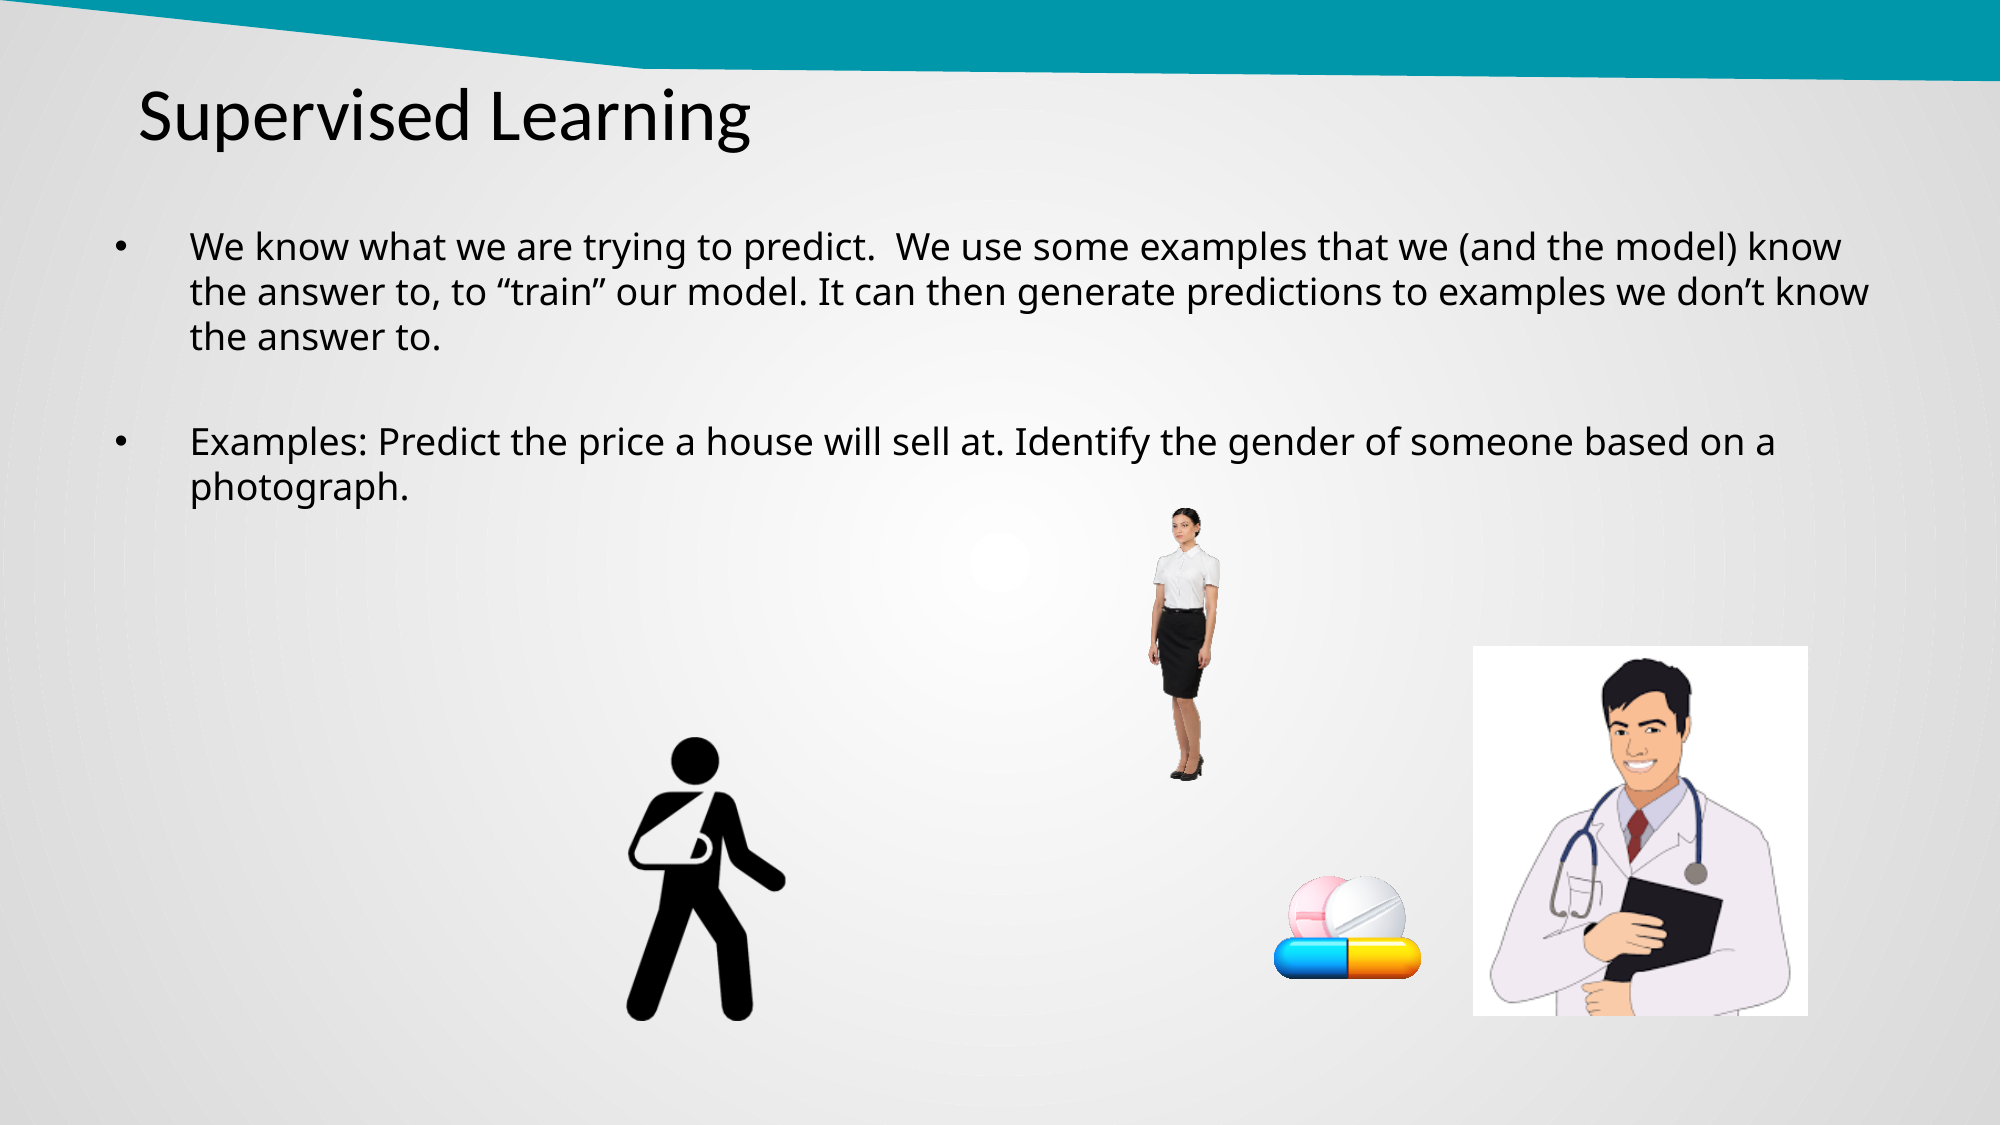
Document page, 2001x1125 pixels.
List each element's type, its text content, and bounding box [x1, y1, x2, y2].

text_box We know what we are trying to predict. We use some examples that we (and the model) know the answer to, to “train” our model. It can then generate predictions to examples we don’t know the answer to. Examples: Predict the price a house will sell at. Identify the gender of someone based on a photograph. [99, 215, 1900, 959]
text_box Supervised Learning [124, 76, 1399, 189]
text_box [0, 0, 2000, 84]
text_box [564, 508, 1808, 1022]
